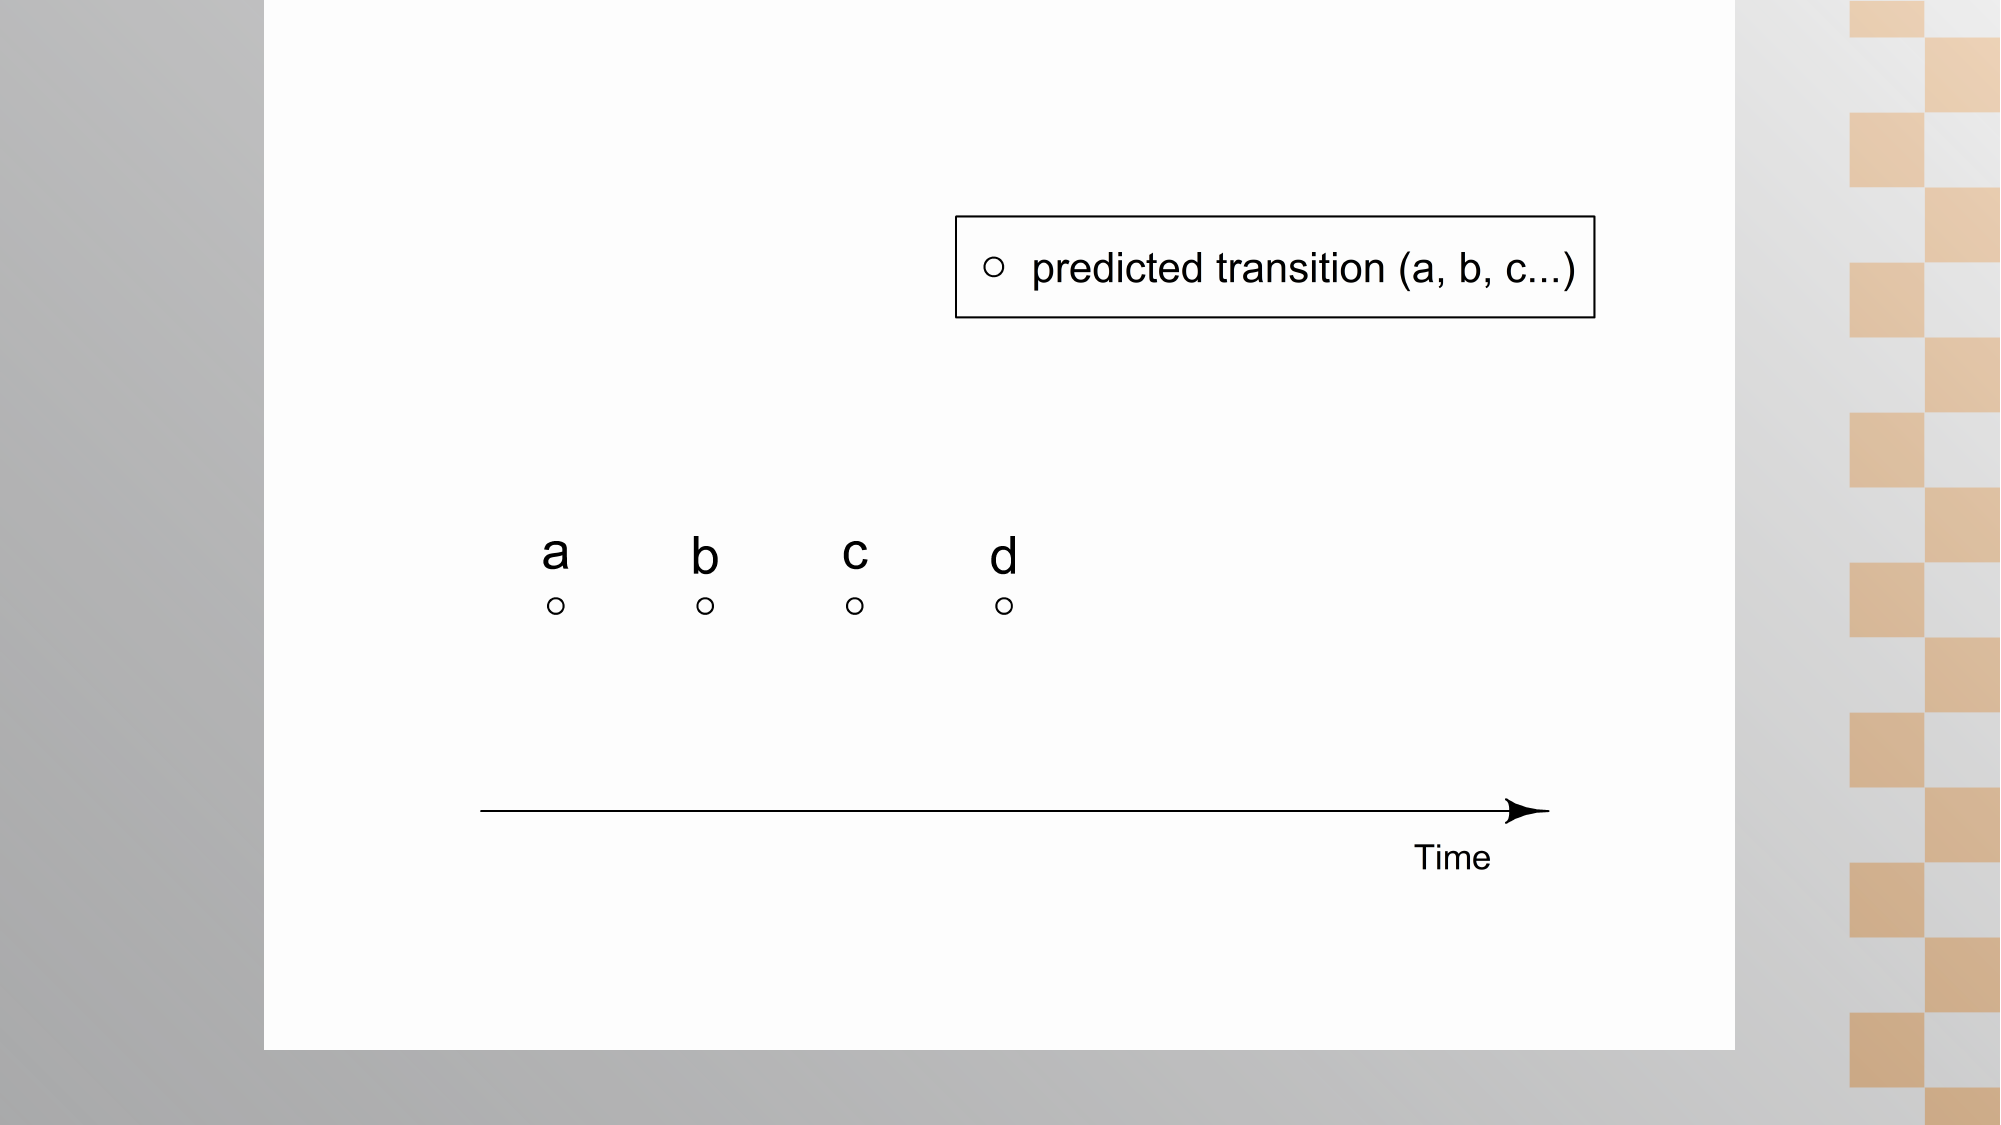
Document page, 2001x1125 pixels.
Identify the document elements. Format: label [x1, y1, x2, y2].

list [264, 0, 1735, 1050]
